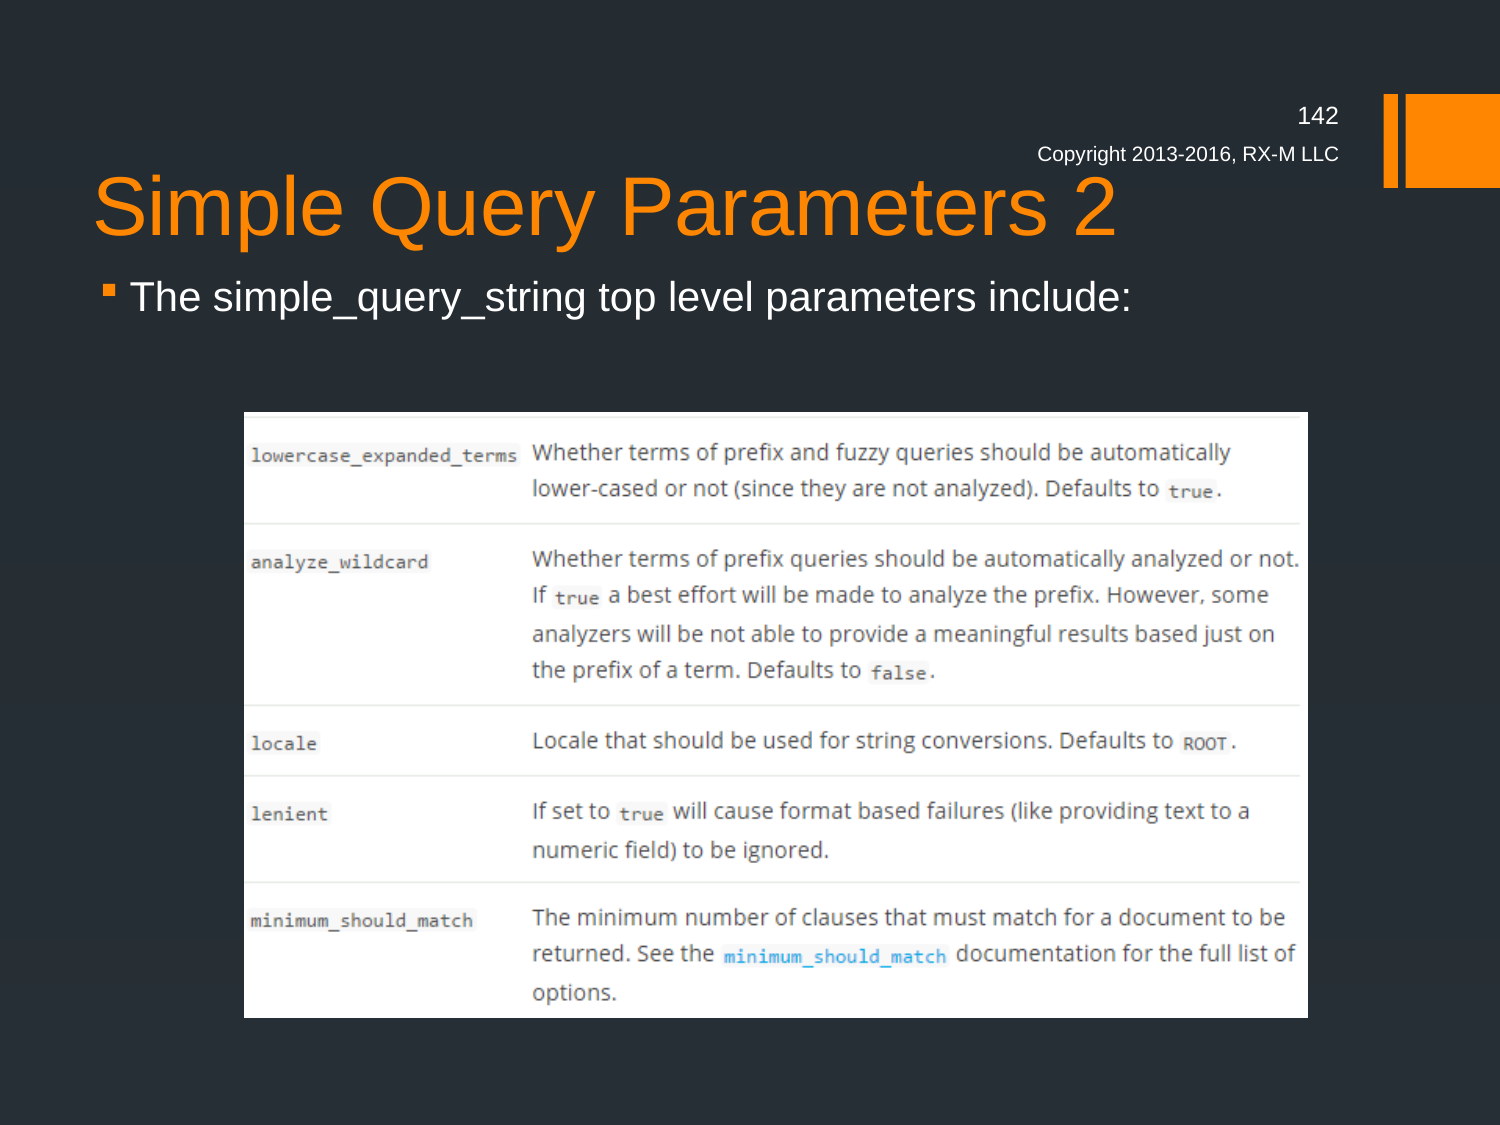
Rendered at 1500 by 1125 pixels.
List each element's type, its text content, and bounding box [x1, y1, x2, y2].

picture [244, 411, 1308, 1018]
footer Copyright 2013-2016, RX-M LLC [985, 140, 1355, 190]
list The simple_query_string top level parameters include: [77, 262, 1475, 355]
title Simple Query Parameters 2 [77, 70, 1388, 260]
slide_number 142 [1199, 90, 1355, 140]
